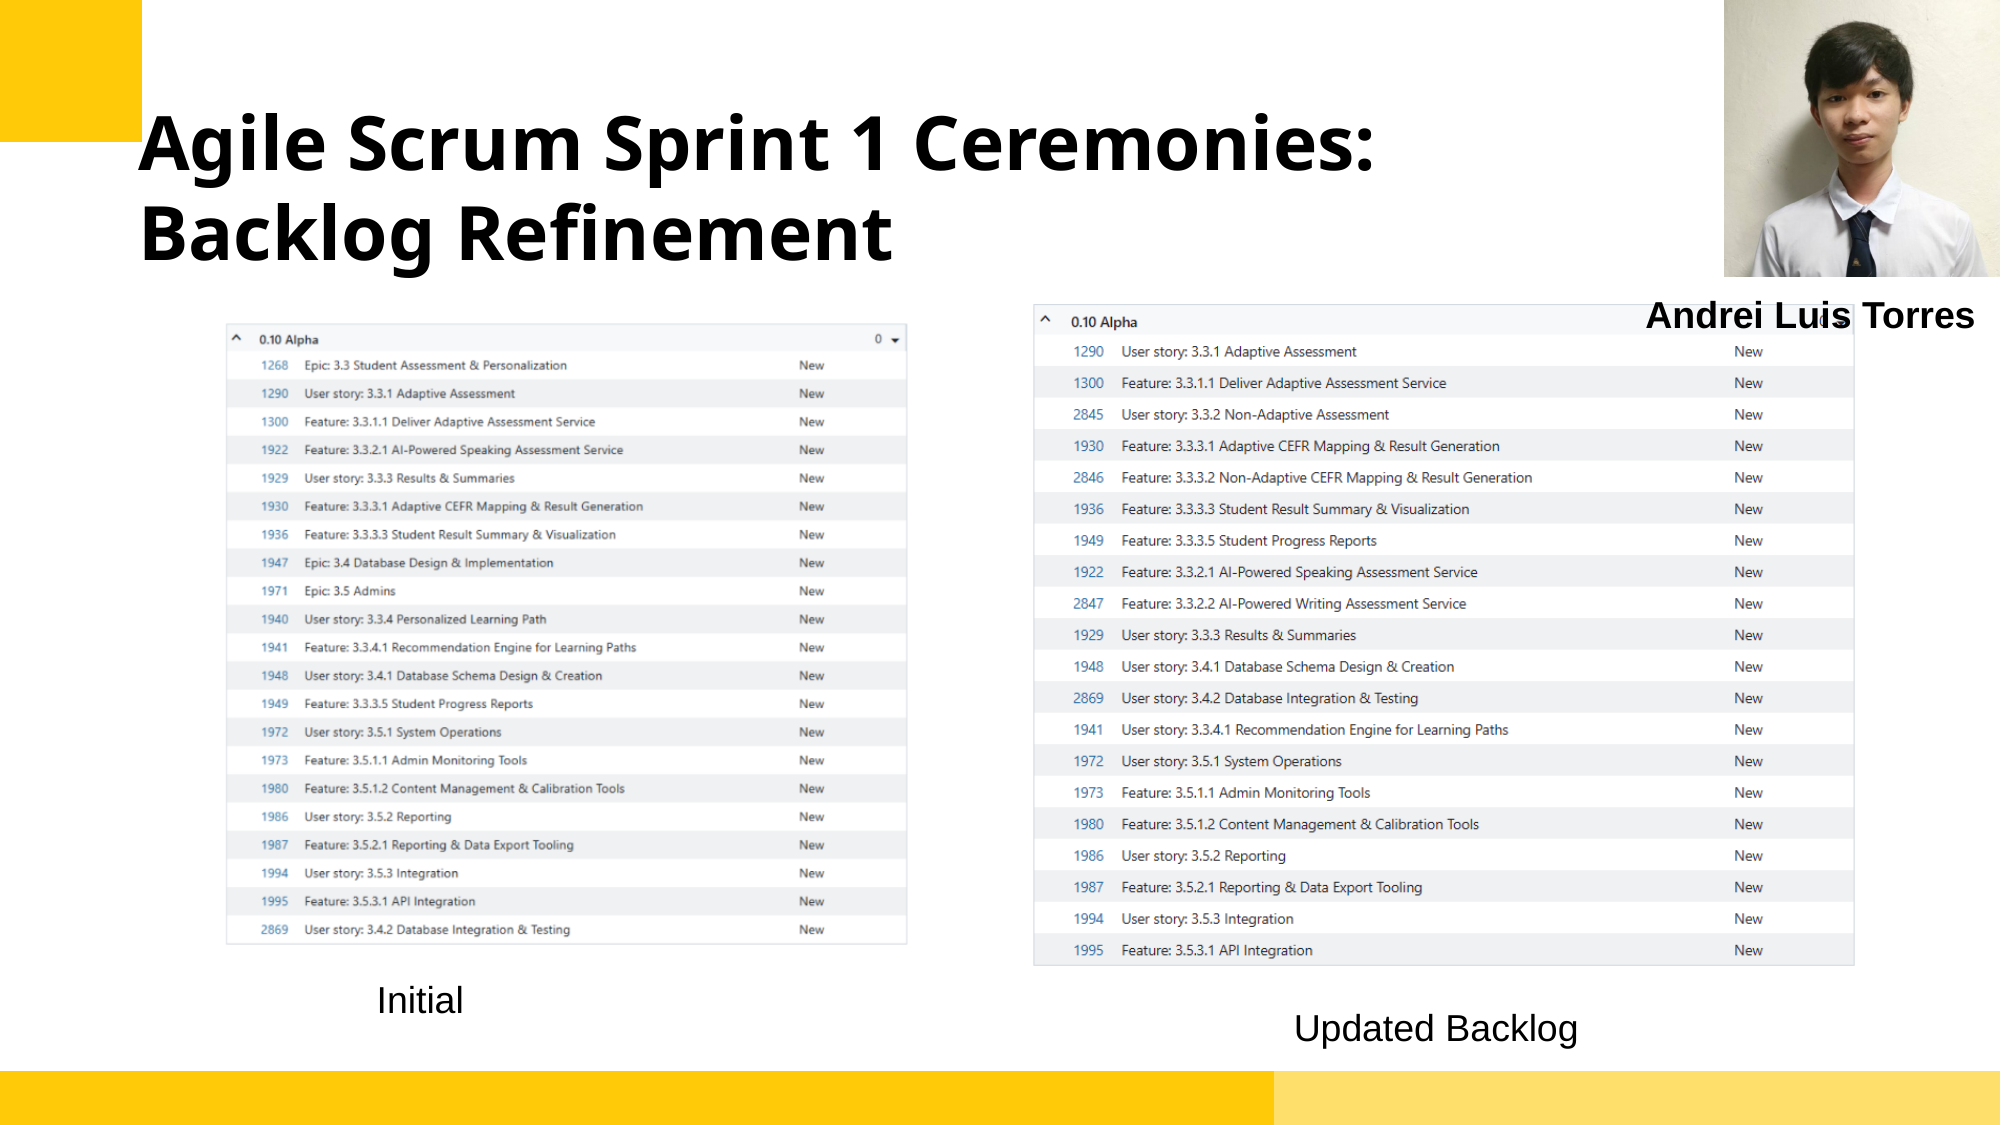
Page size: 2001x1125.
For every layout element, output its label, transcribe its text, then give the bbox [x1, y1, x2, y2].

text_box Updated Backlog [1278, 996, 1607, 1056]
picture [1724, 0, 2000, 277]
title Agile Scrum Sprint 1 Ceremonies: Backlog Refinement [138, 128, 1420, 276]
text_box Initial [361, 968, 690, 1028]
picture [225, 322, 908, 950]
text_box Andrei Luis Torres [1630, 283, 2000, 344]
picture [1025, 303, 1861, 969]
